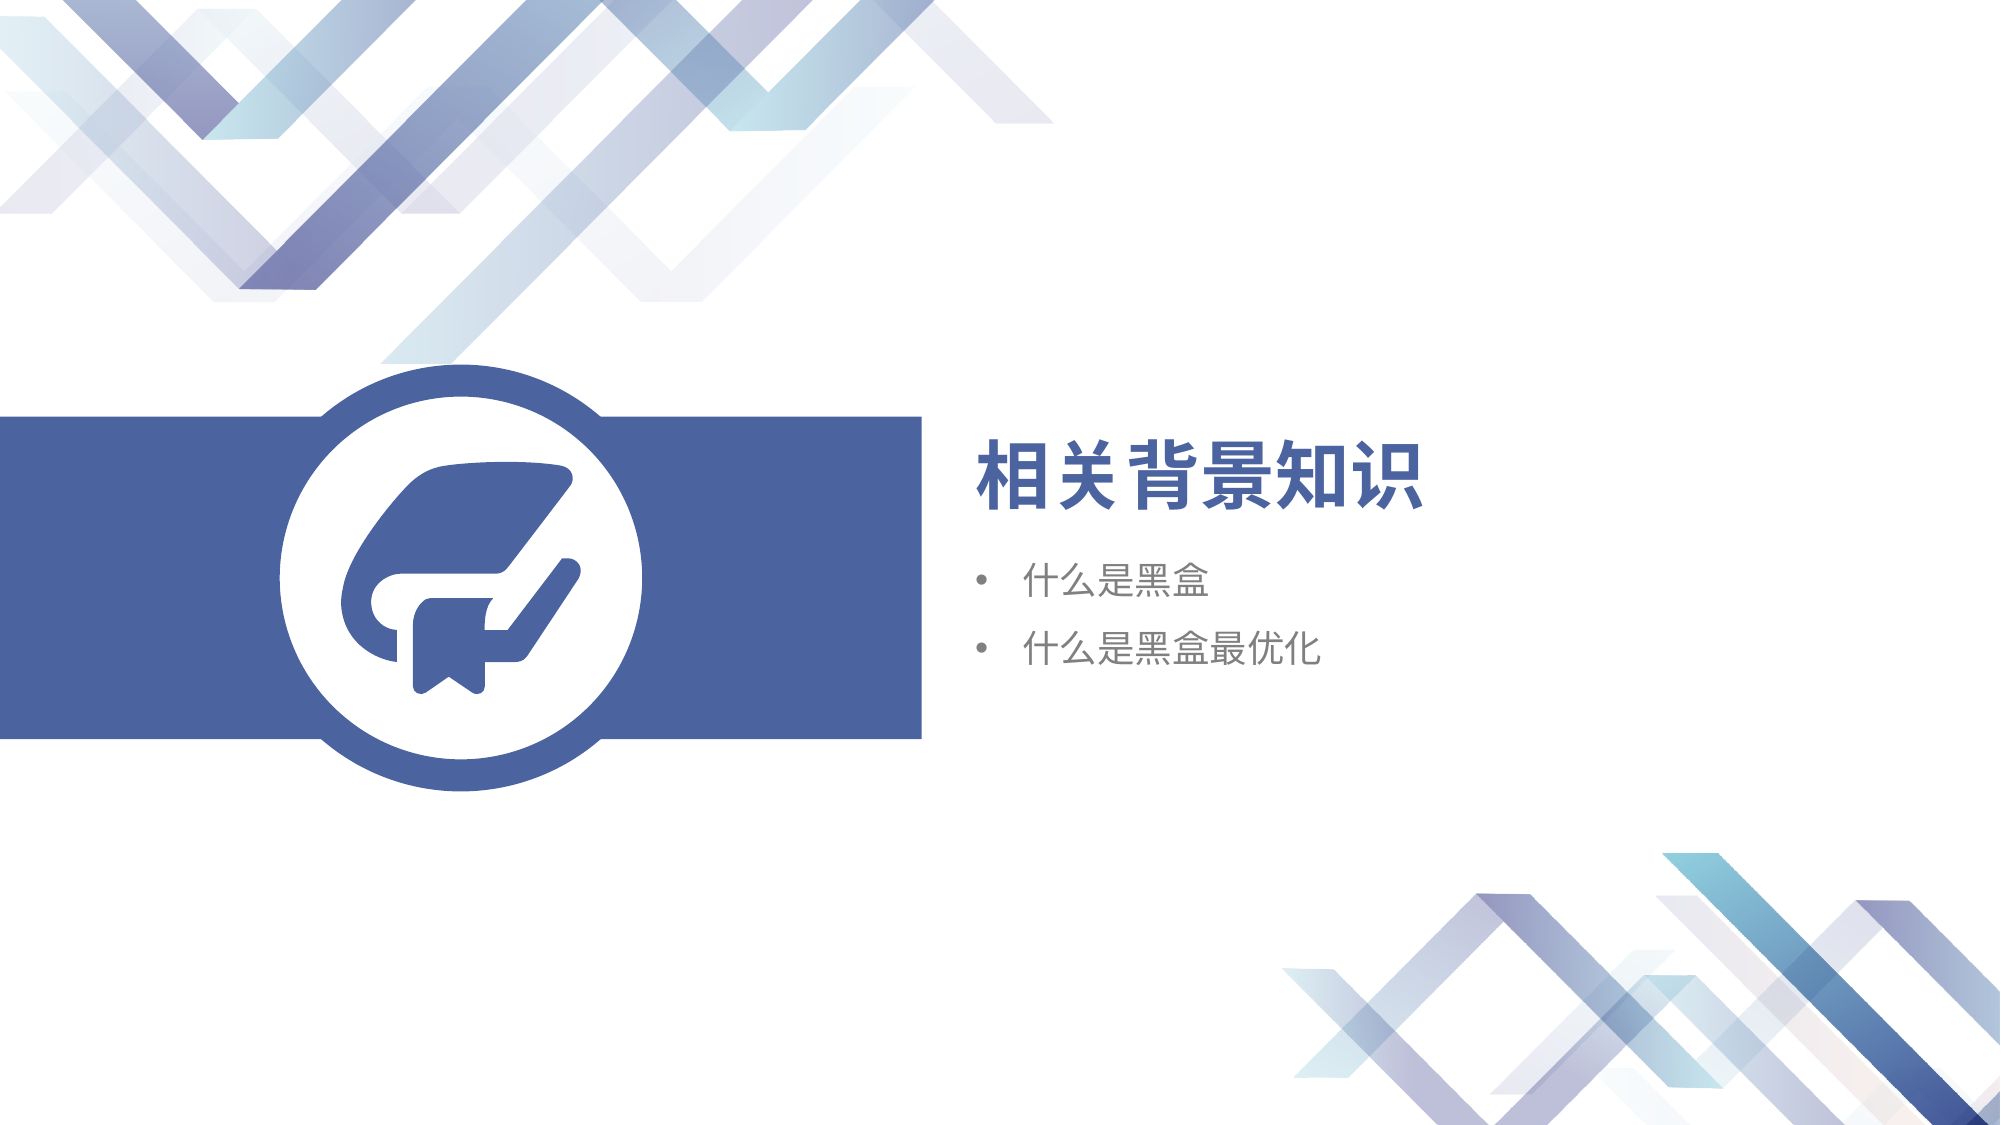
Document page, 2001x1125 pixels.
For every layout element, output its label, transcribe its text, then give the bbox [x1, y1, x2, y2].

text_box 什么是黑盒 什么是黑盒最优化 [960, 527, 1897, 678]
text_box [673, 416, 923, 740]
text_box 相关背景知识 [960, 376, 1897, 526]
picture [0, 0, 1293, 364]
text_box [0, 416, 249, 740]
picture [1037, 853, 2000, 1125]
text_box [249, 366, 673, 790]
